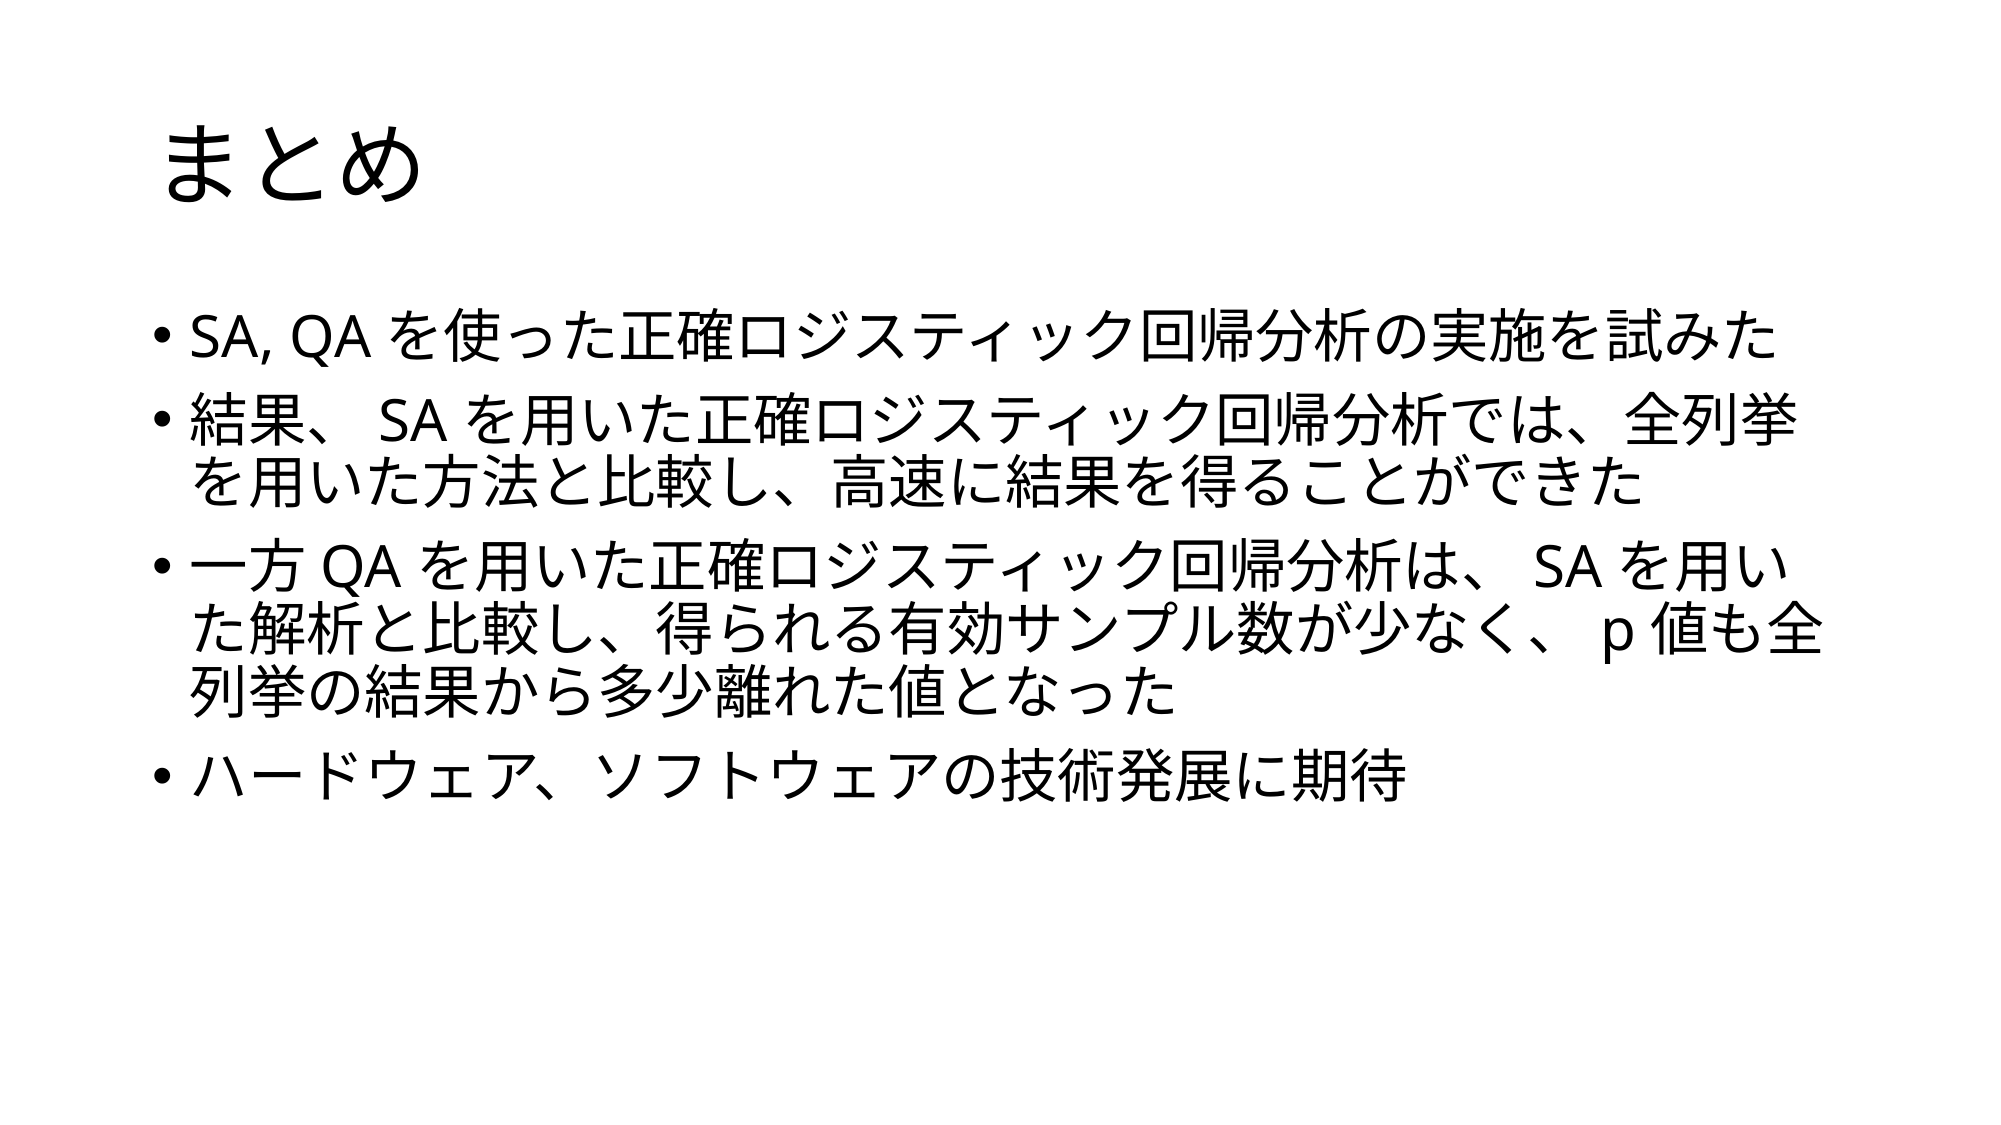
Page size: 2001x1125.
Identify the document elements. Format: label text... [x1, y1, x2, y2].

list SA, QAを使った正確ロジスティック回帰分析の実施を試みた 結果、SAを用いた正確ロジスティック回帰分析では、全列挙を用いた方法と比較し、高速に結果を得ることができた 一方QAを用いた正確ロジスティック回帰分析は、SAを用いた解析と比較し、得られる有効サンプル数が少なく、p値も全列挙の結果から多少離れた値となった ハードウェア、ソフトウェアの技術発展に期待 [137, 299, 1863, 1014]
title まとめ [137, 59, 1863, 278]
